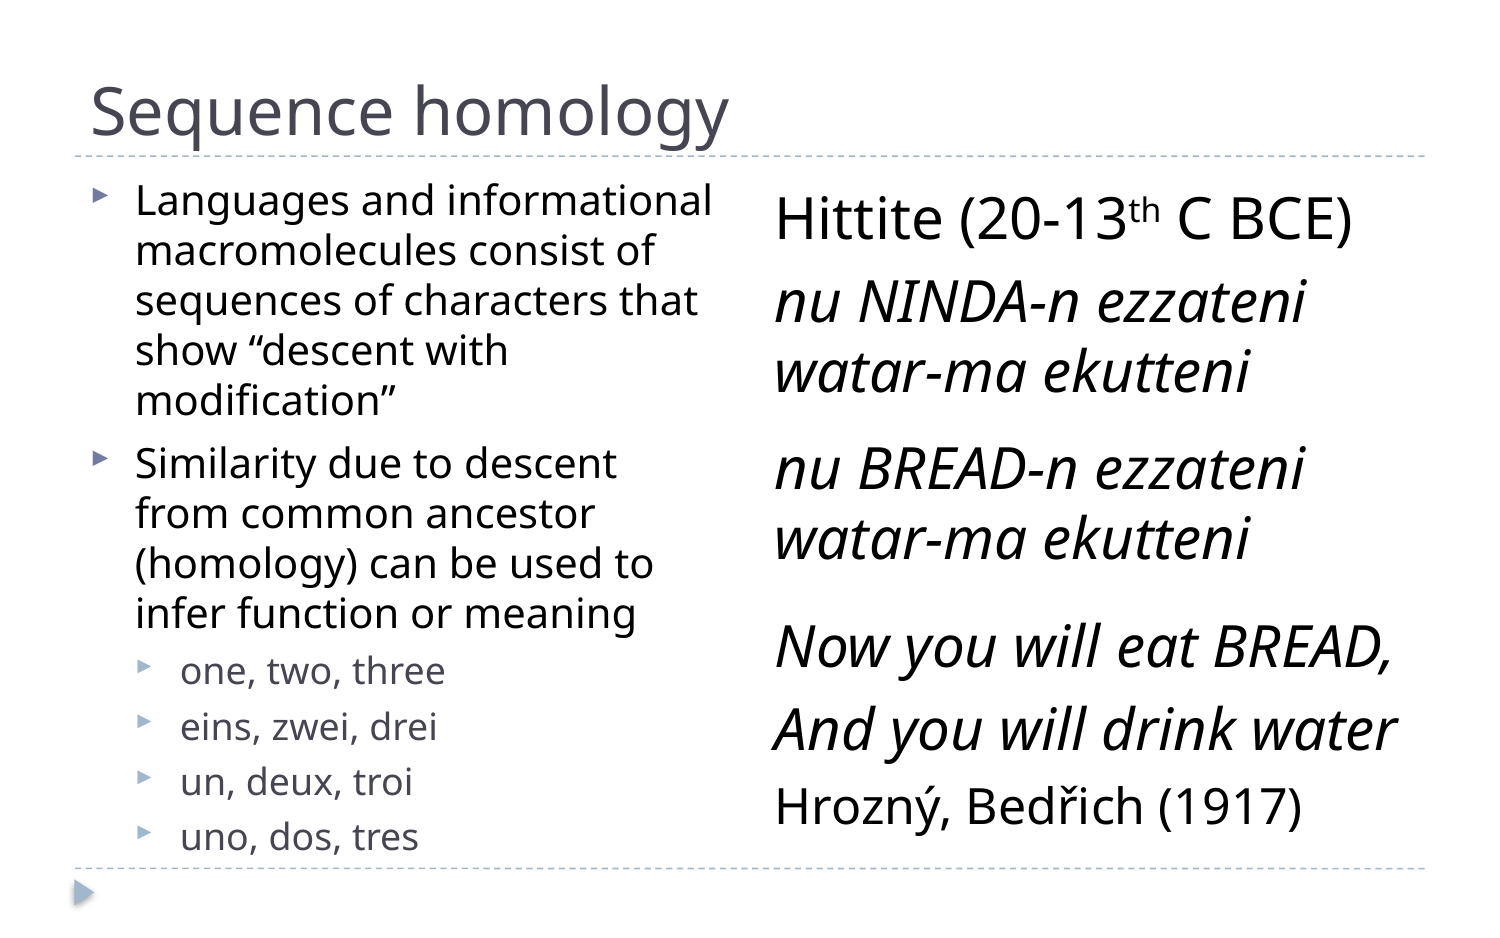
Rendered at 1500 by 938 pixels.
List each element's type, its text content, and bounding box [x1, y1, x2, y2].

title Sequence homology [75, 31, 1425, 157]
list Languages and informational macromolecules consist of sequences of characters that show “descent with modification” Similarity due to descent from common ancestor (homology) can be used to infer function or meaning one, two, three eins, zwei, drei un, deux, troi uno, dos, tres [75, 166, 738, 842]
list Hittite (20-13th C BCE) nu NINDA-n ezzateni watar-ma ekutteni [759, 173, 1423, 402]
text_box nu BREAD-n ezzateni watar-ma ekutteni [759, 423, 1423, 594]
text_box Now you will eat BREAD, And you will drink water Hrozný, Bedřich (1917) [759, 601, 1423, 830]
